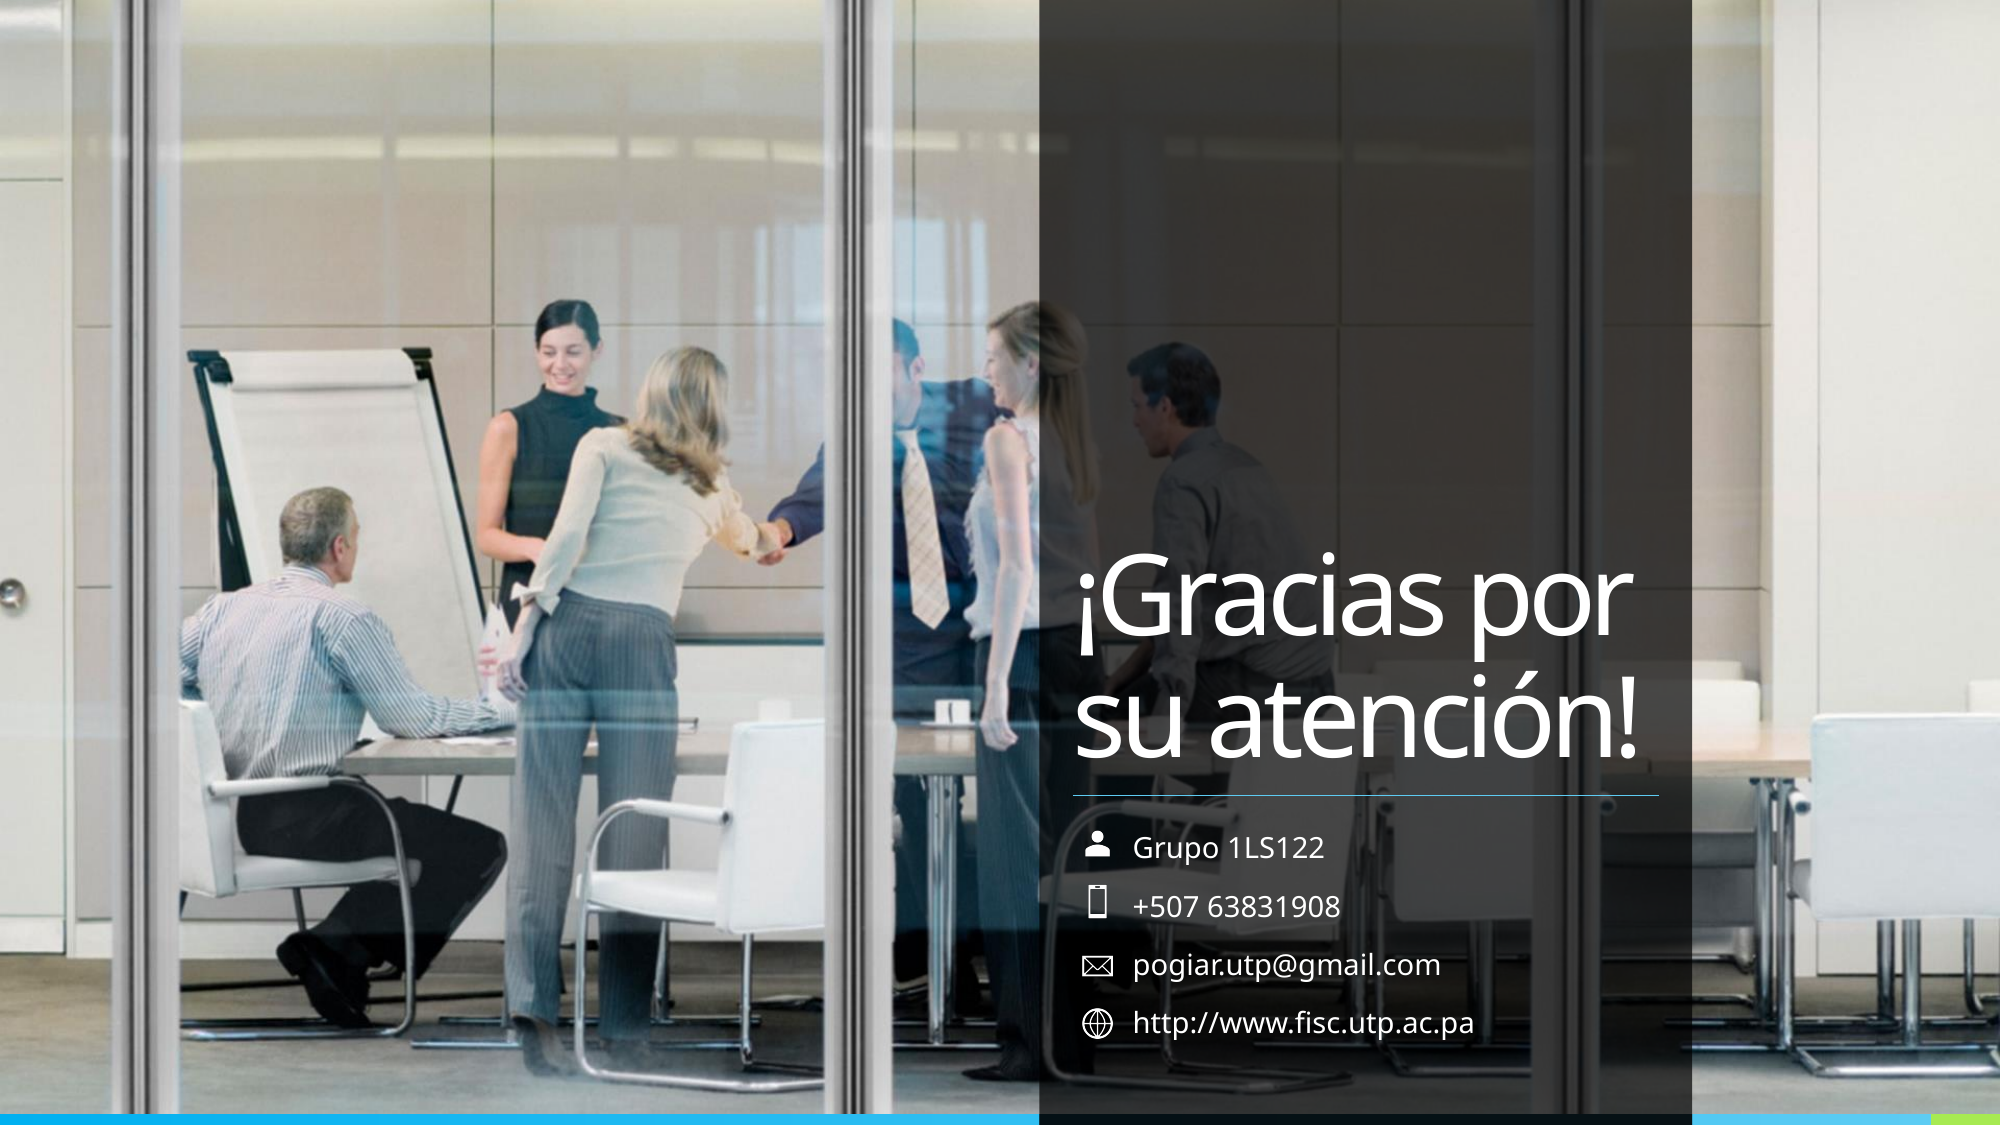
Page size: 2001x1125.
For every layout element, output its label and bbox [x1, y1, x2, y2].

picture [0, 0, 2000, 1114]
text_box [1038, 1114, 1693, 1125]
